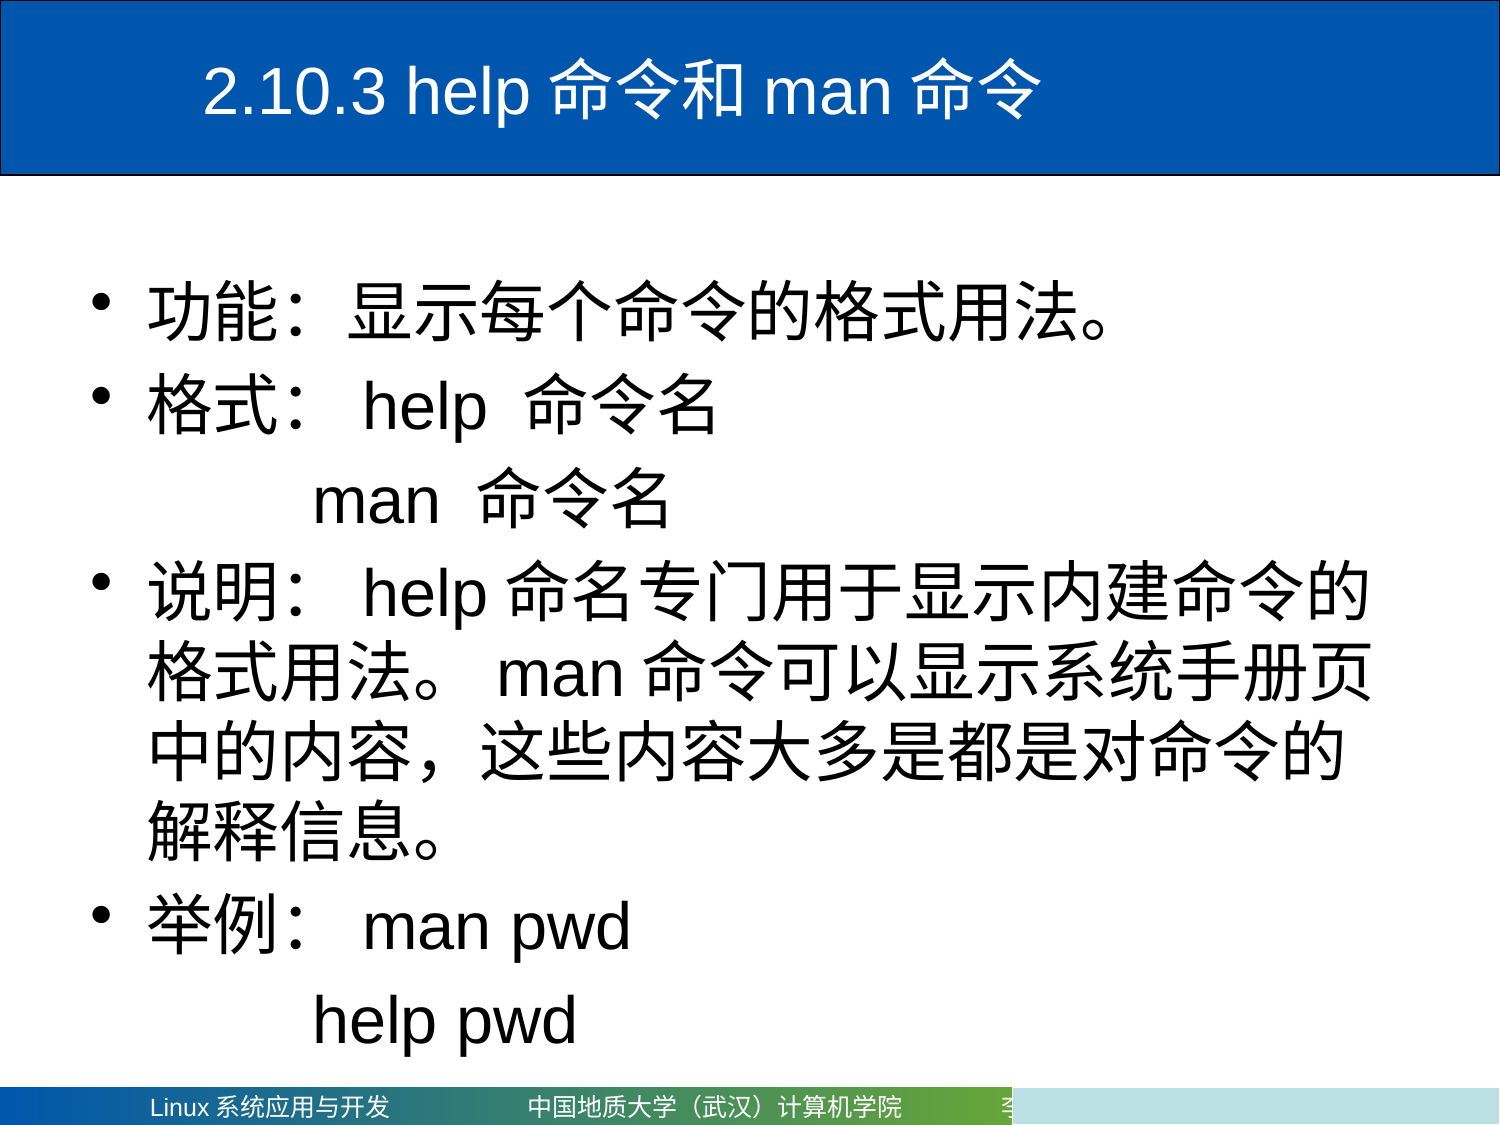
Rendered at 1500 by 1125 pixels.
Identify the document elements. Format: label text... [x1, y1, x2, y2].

title 2.10.3 help命令和man命令 [187, 12, 1500, 163]
list 功能：显示每个命令的格式用法。 格式：help 命令名 man 命令名 说明：help命名专门用于显示内建命令的格式用法。man命令可以显示系统手册页中的内容，这些内容大多是都是对命令的解释信息。 举例：man pwd help pwd [75, 262, 1425, 1005]
